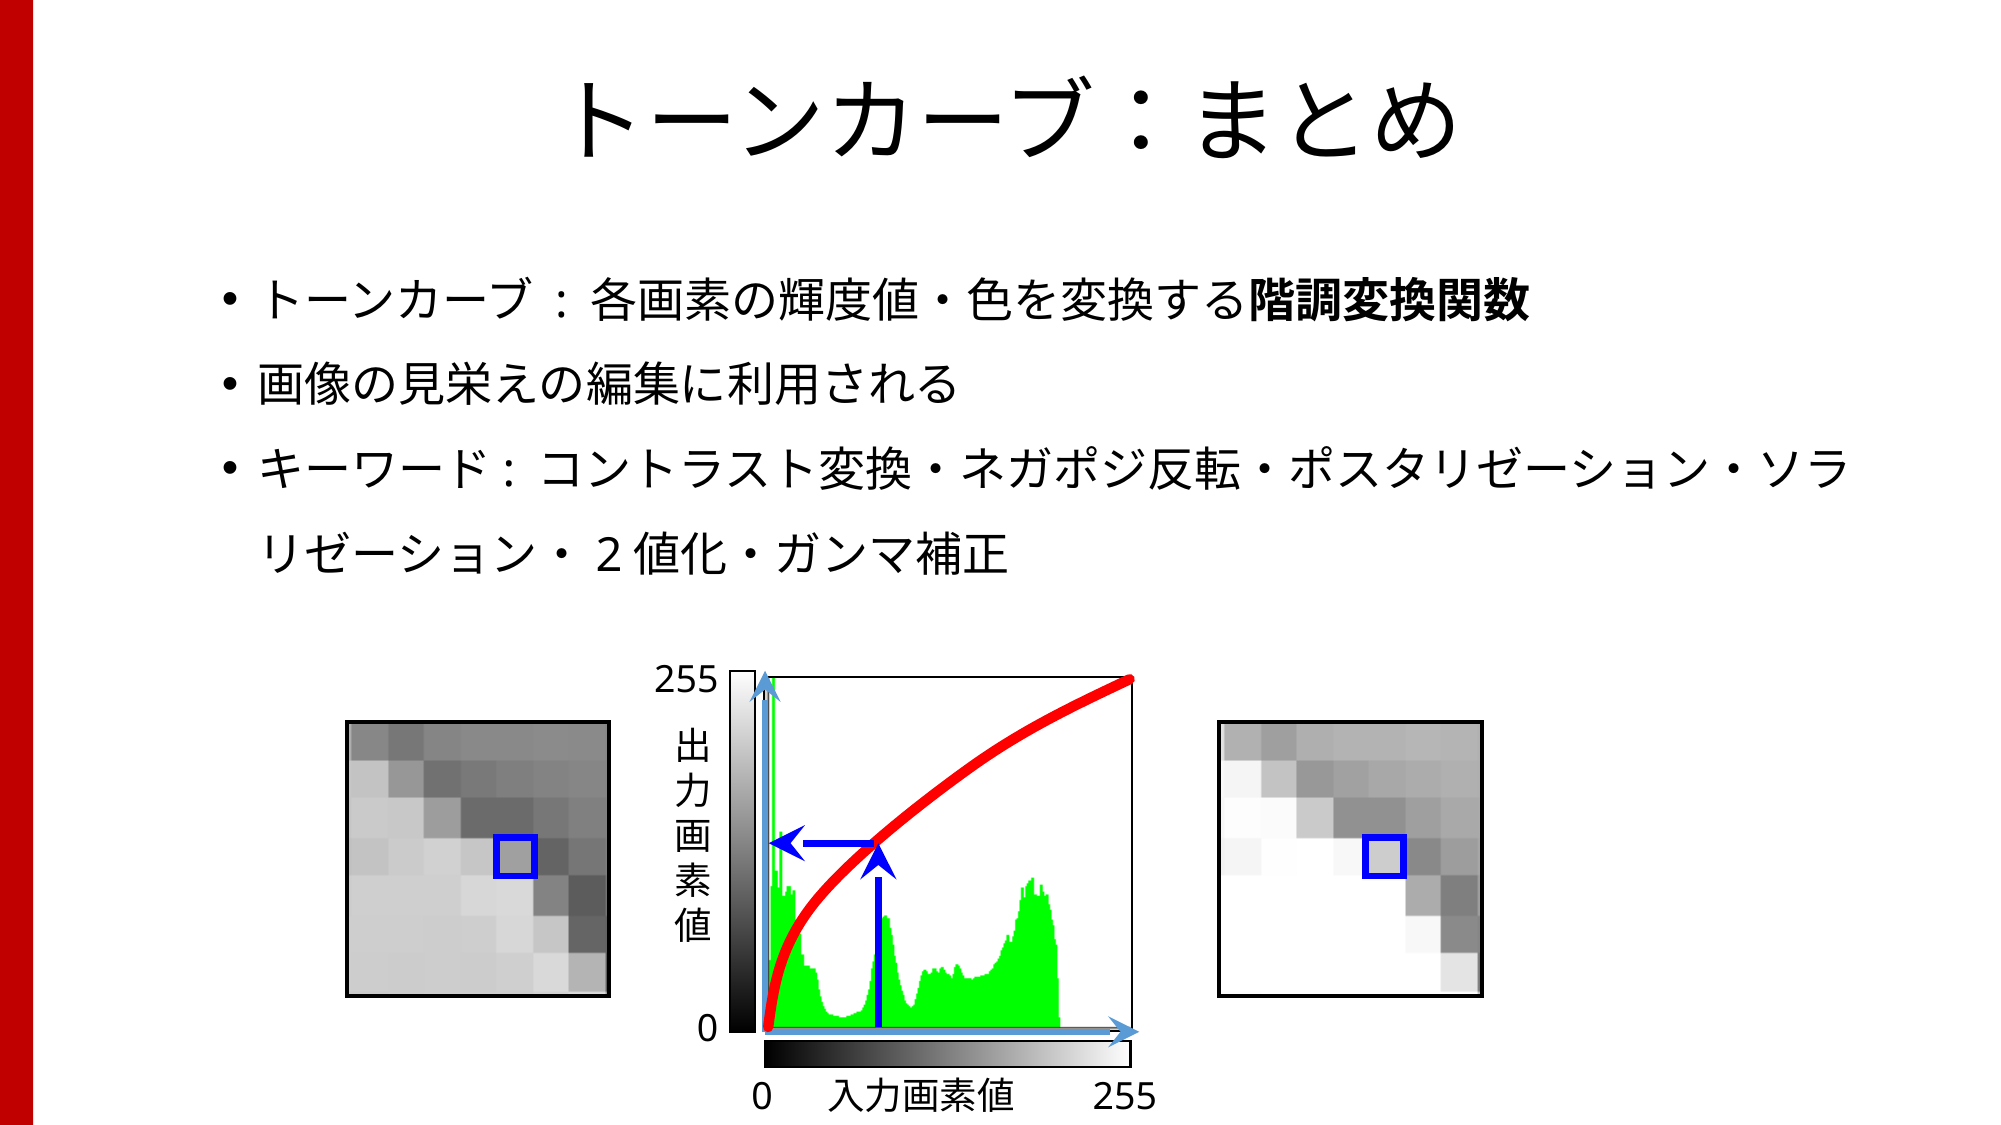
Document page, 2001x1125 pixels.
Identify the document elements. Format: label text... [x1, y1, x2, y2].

title トーンカーブ：まとめ [100, 64, 1917, 185]
list トーンカーブ : 各画素の輝度値・色を変換する階調変換関数 画像の見栄えの編集に利用される キーワード: コントラスト変換・ネガポジ反転・ポスタリゼーション・ソラリゼーション・2値化・ガンマ補正 [206, 234, 1905, 590]
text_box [348, 647, 1480, 1125]
